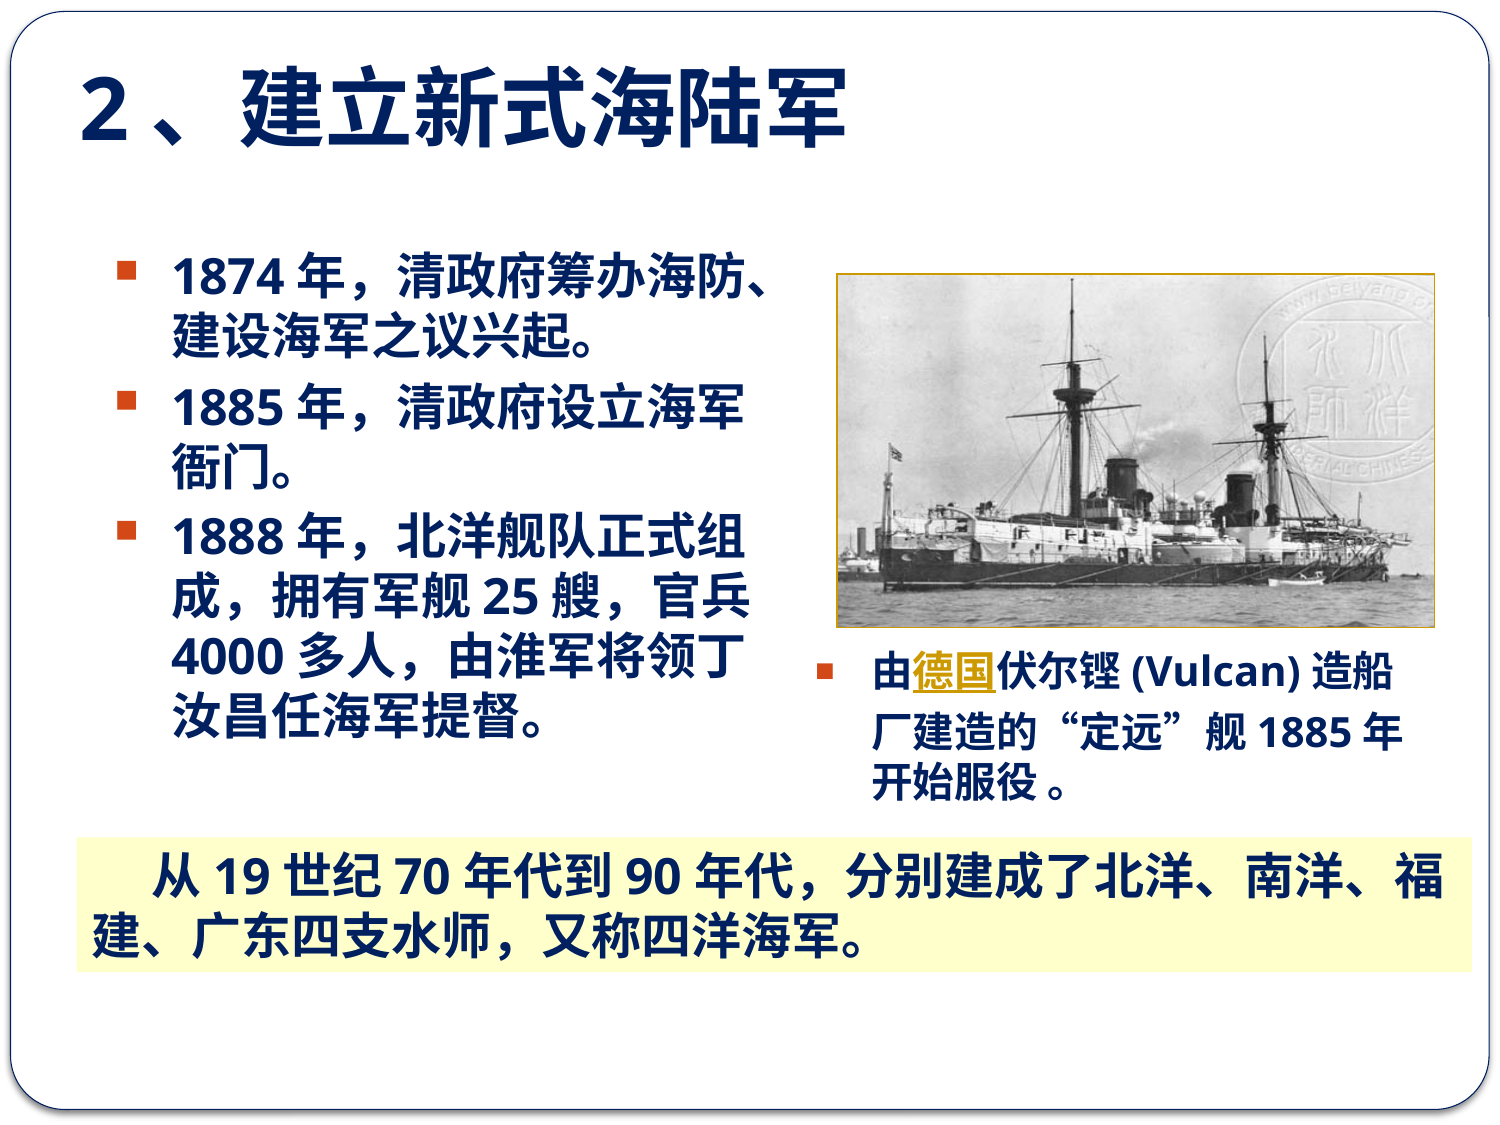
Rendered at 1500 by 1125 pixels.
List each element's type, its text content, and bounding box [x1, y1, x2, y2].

text_box 1874年，清政府筹办海防、建设海军之议兴起。 1885年，清政府设立海军衙门。 1888年，北洋舰队正式组成，拥有军舰25艘，官兵4000多人，由淮军将领丁汝昌任海军提督。 [99, 237, 775, 788]
text_box 由德国伏尔铿(Vulcan)造船厂建造的“定远”舰1885年开始服役 。 [800, 637, 1450, 788]
text_box 从19世纪70年代到90年代，分别建成了北洋、南洋、福建、广东四支水师，又称四洋海军。 [76, 837, 1472, 973]
text_box 2、建立新式海陆军 [64, 45, 1425, 200]
picture [837, 274, 1434, 628]
